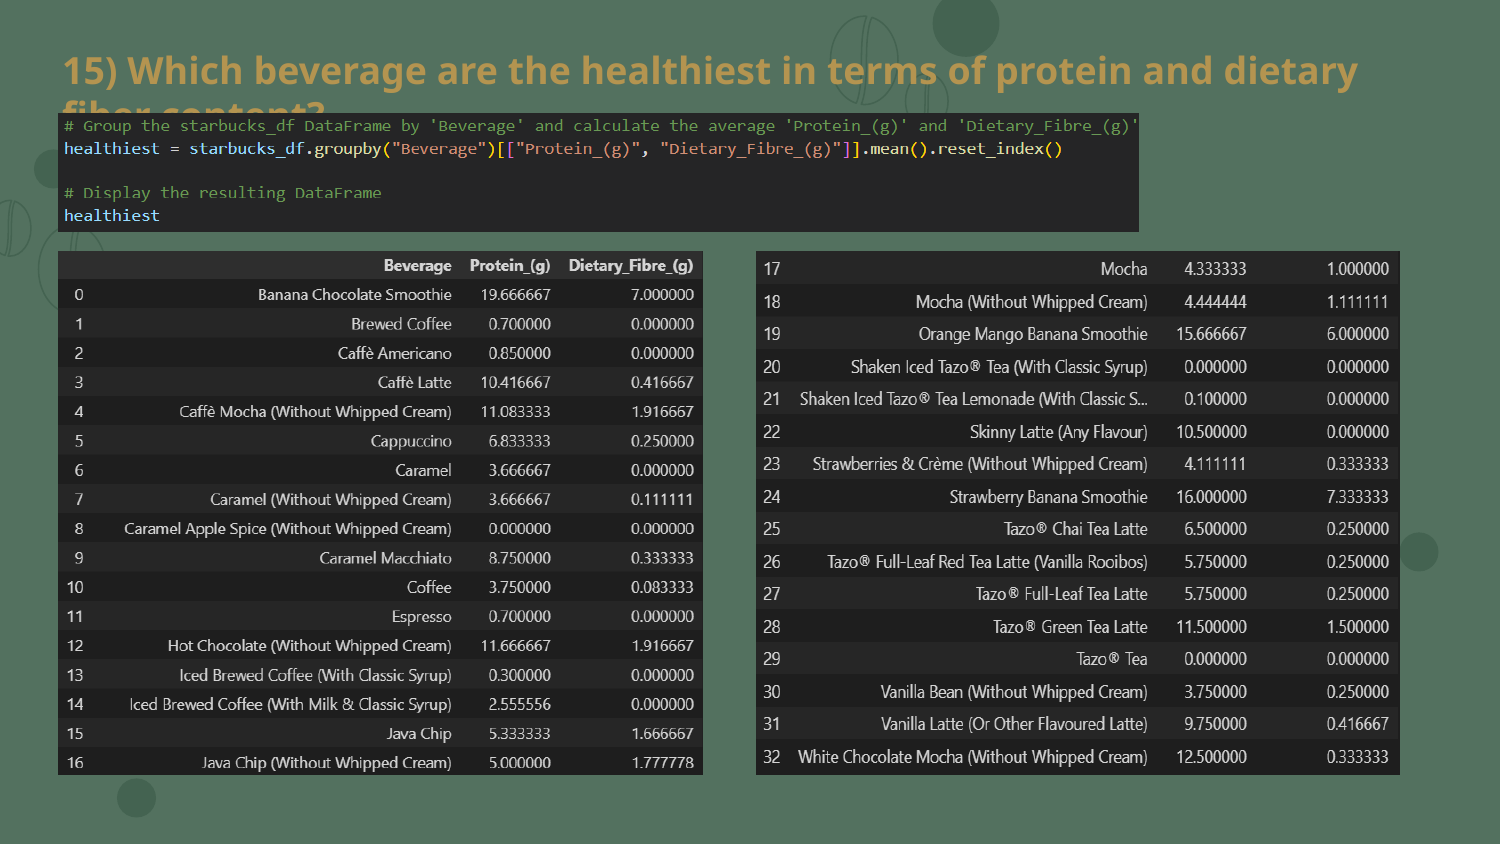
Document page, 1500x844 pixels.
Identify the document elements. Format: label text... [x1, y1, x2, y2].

picture [58, 250, 703, 775]
picture [755, 250, 1401, 775]
title 15) Which beverage are the healthiest in terms of protein and dietary fiber content? [47, 31, 1400, 126]
picture [58, 113, 1140, 232]
